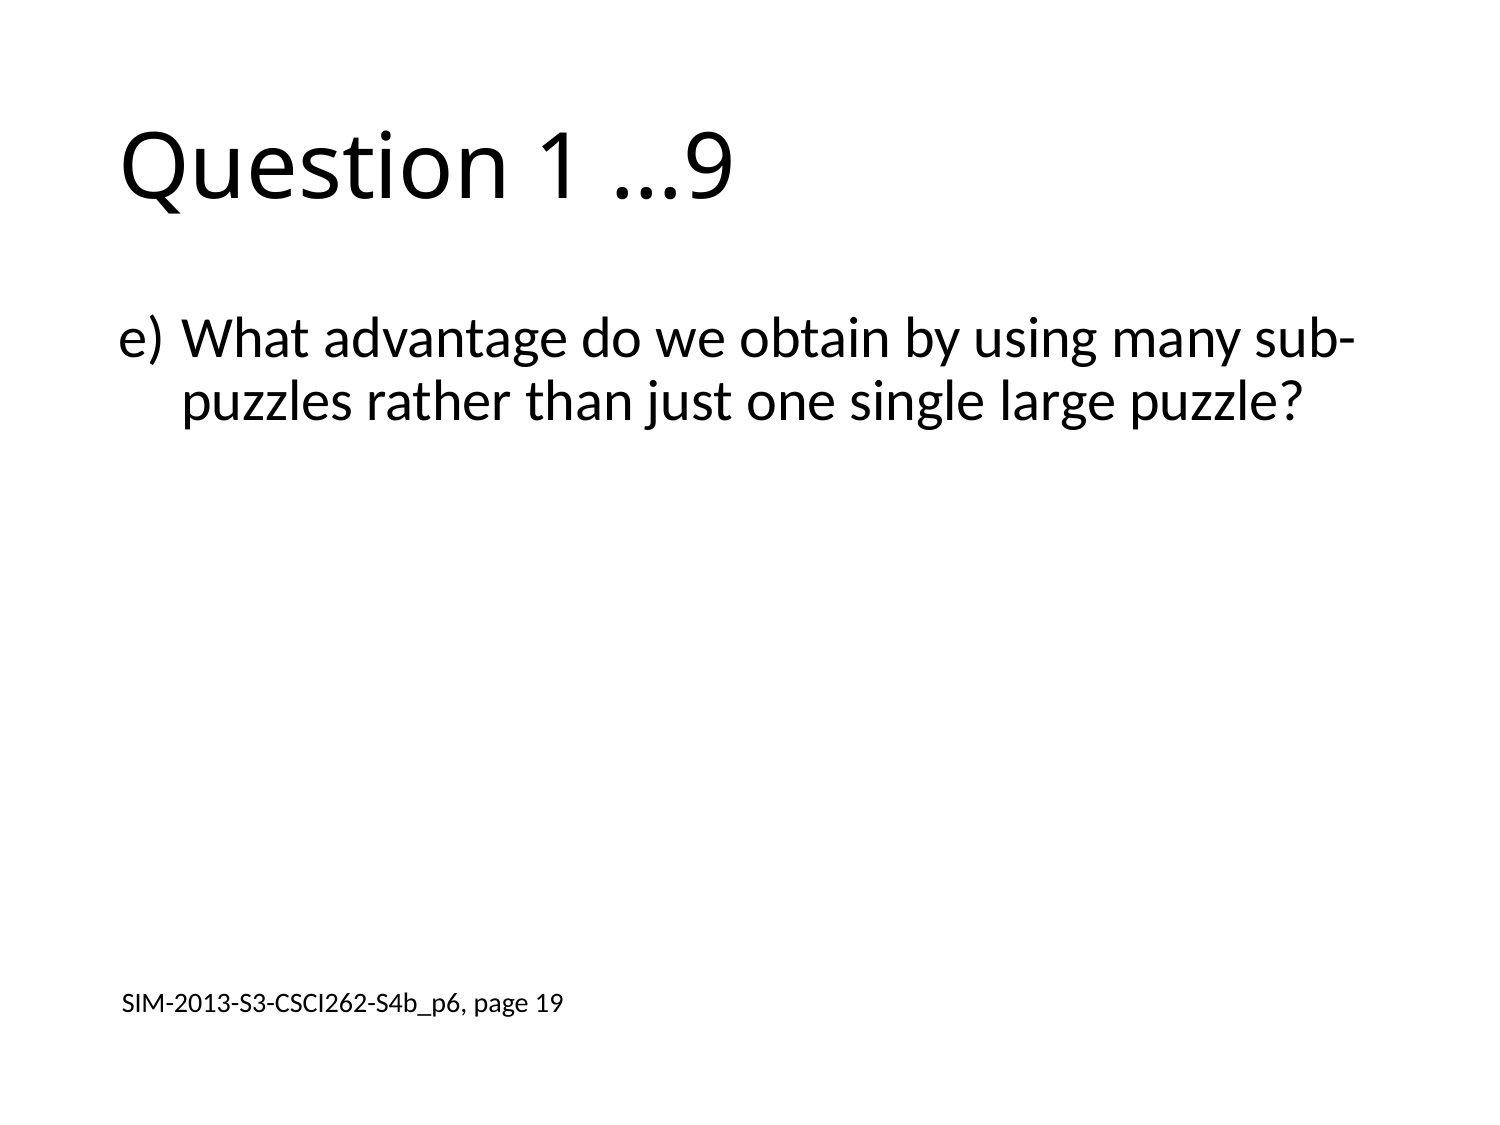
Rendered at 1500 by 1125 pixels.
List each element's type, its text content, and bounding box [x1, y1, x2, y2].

text_box SIM-2013-S3-CSCI262-S4b_p6, page 19 [107, 977, 580, 1026]
list What advantage do we obtain by using many sub-puzzles rather than just one single large puzzle? [103, 299, 1397, 1014]
title Question 1 …9 [103, 59, 1397, 278]
